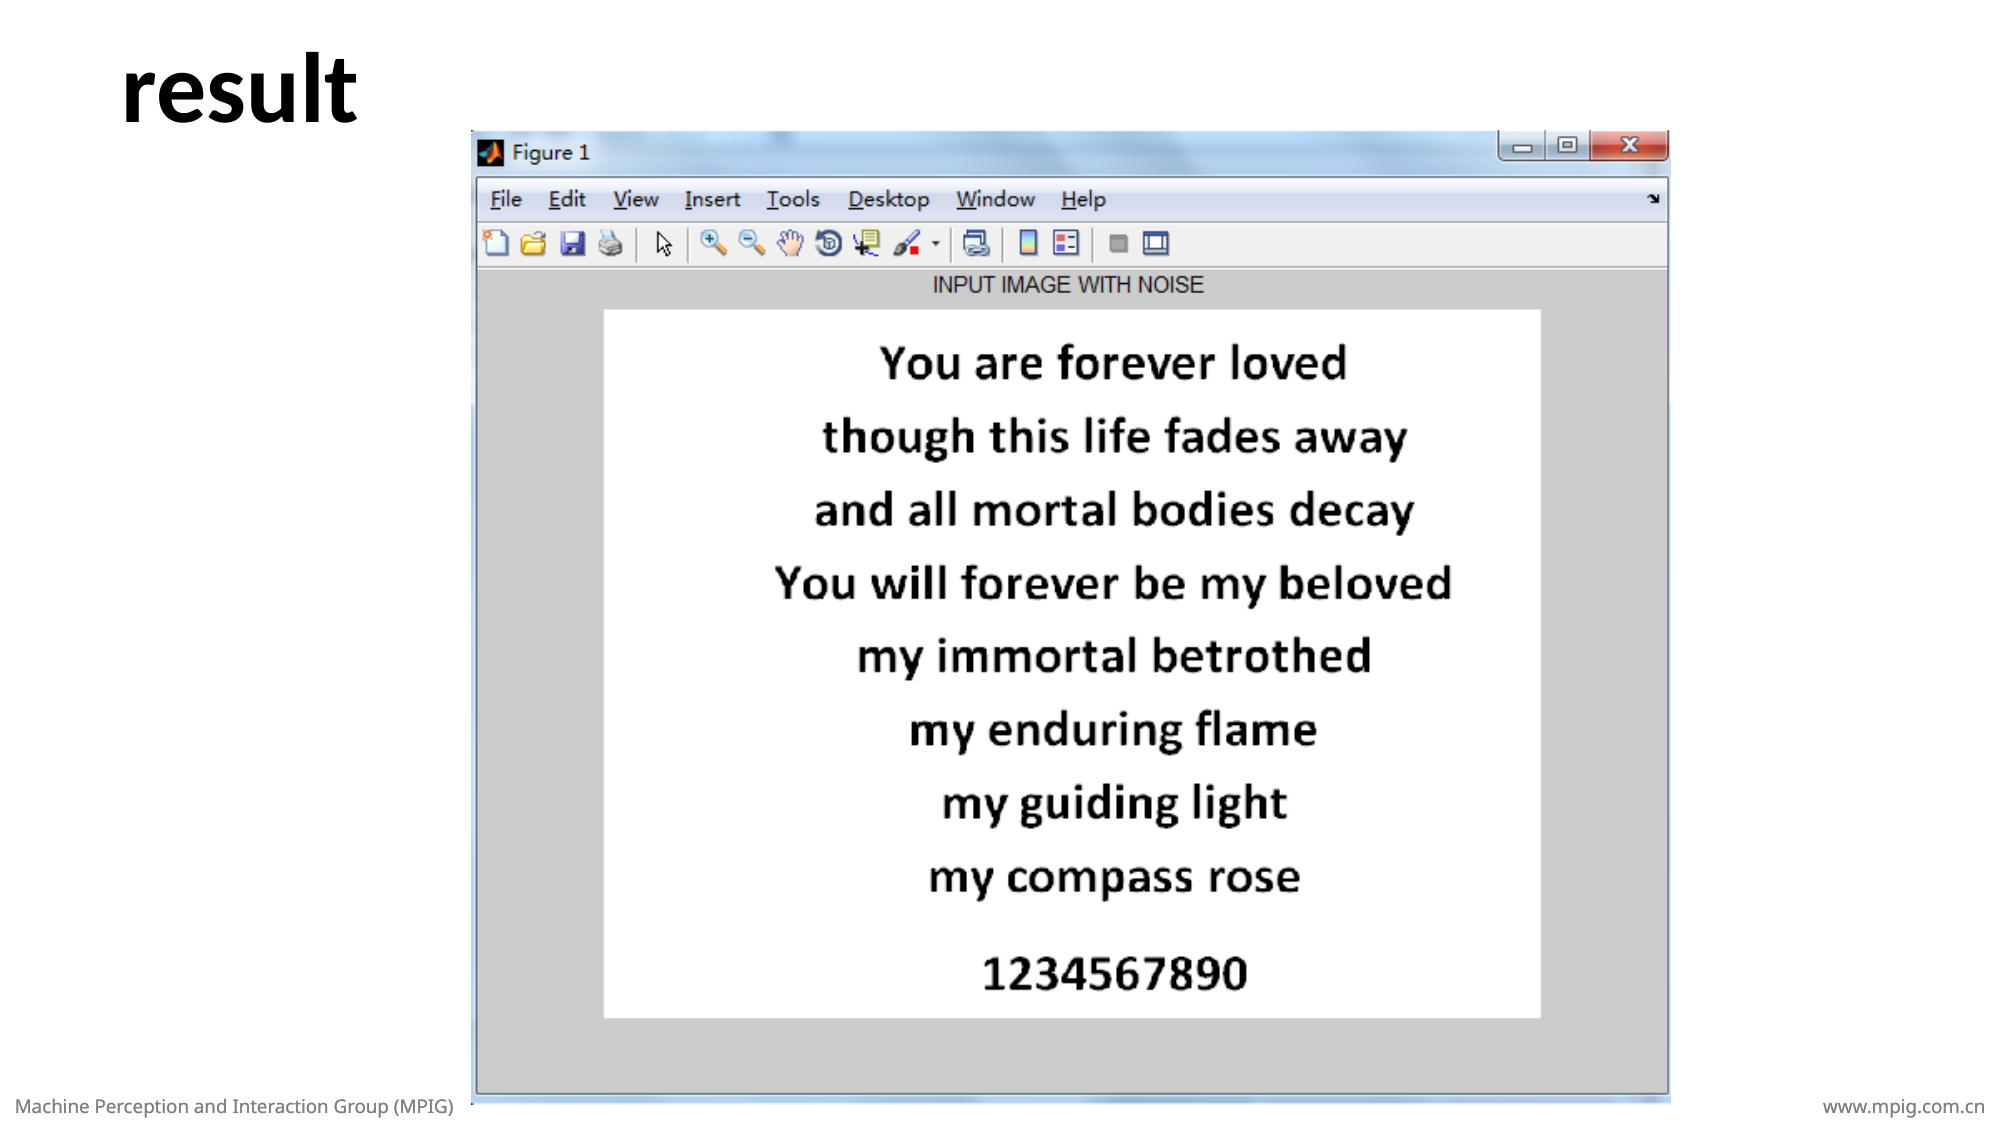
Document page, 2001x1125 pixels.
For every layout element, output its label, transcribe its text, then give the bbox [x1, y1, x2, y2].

picture [471, 130, 1671, 1105]
text_box result [91, 12, 390, 152]
